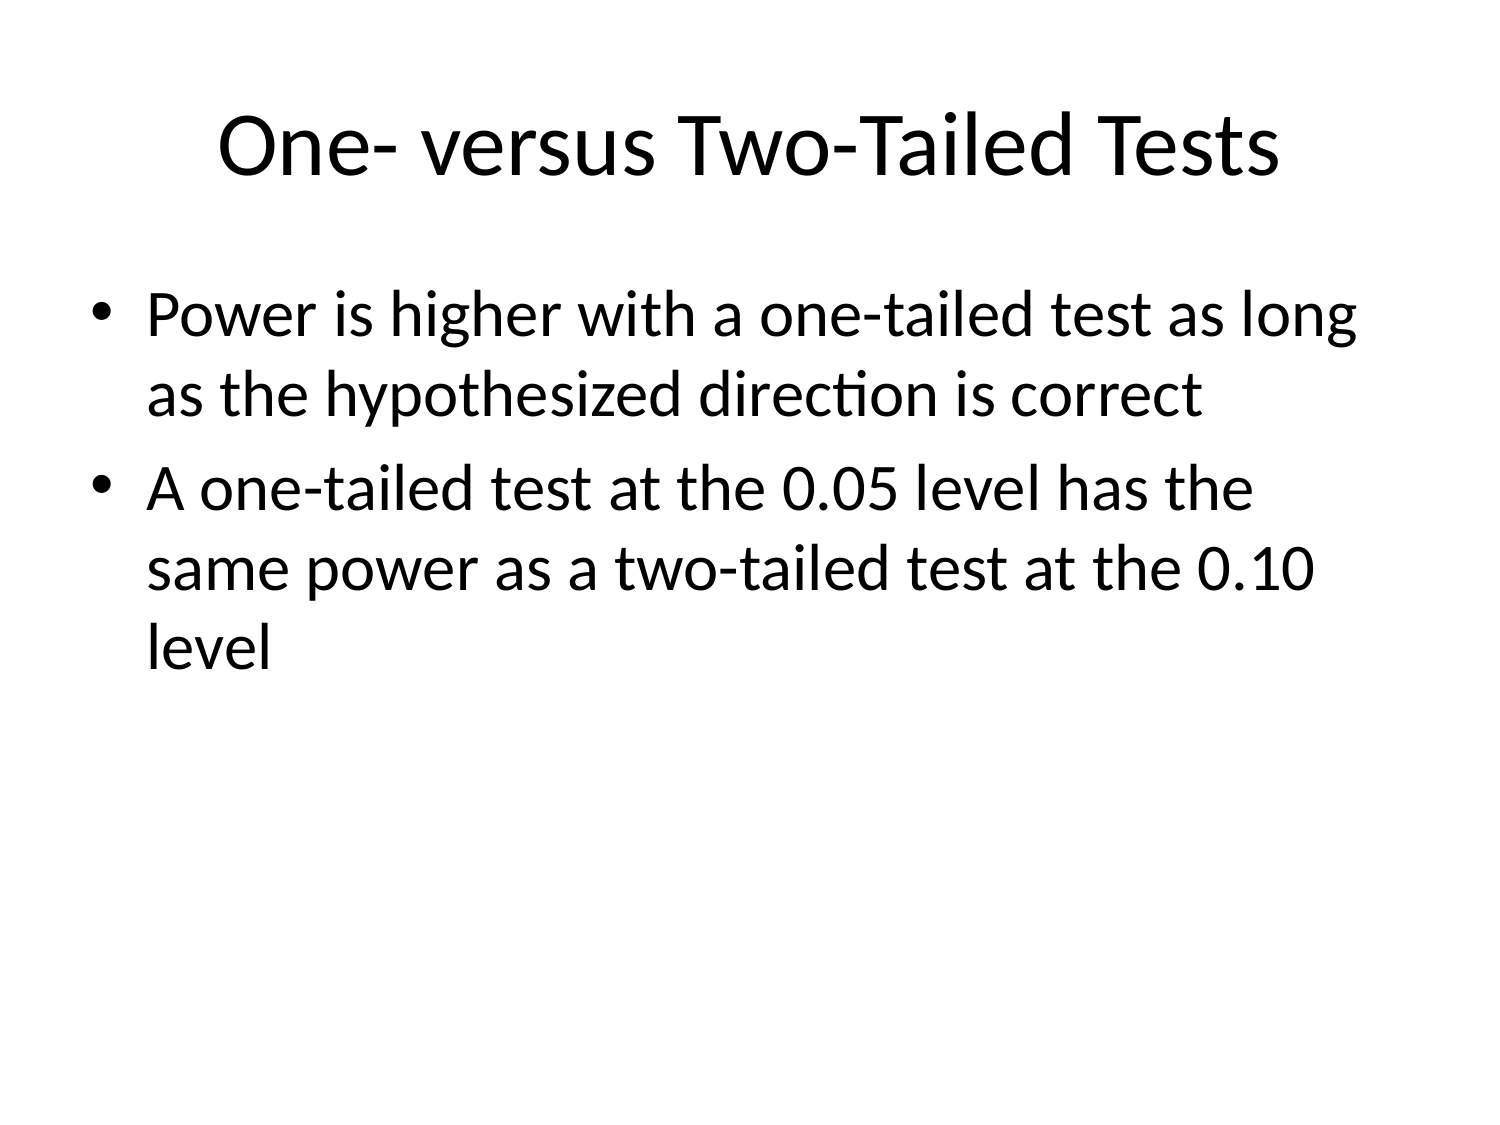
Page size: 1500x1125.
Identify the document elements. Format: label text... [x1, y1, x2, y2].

list Power is higher with a one-tailed test as long as the hypothesized direction is correct A one-tailed test at the 0.05 level has the same power as a two-tailed test at the 0.10 level [75, 262, 1425, 1005]
title One- versus Two-Tailed Tests [75, 45, 1425, 233]
